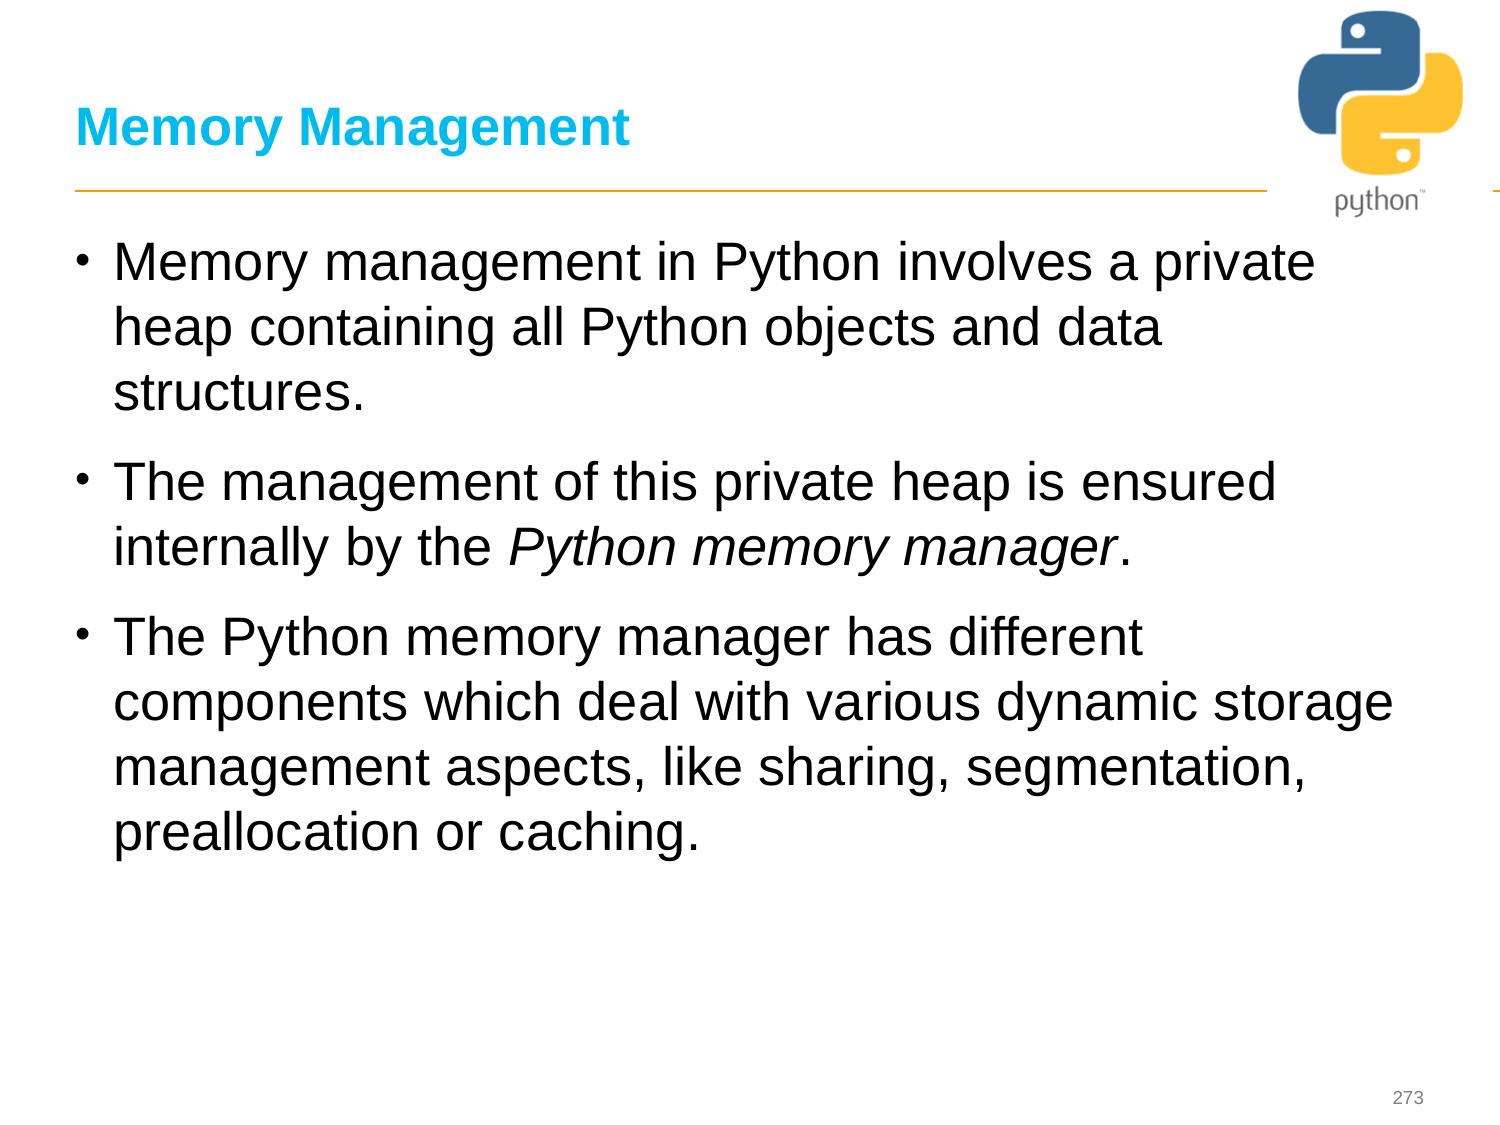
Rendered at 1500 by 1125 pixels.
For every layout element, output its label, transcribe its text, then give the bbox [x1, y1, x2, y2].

list Memory management in Python involves a private heap containing all Python objects and data structures. The management of this private heap is ensured internally by the Python memory manager. The Python memory manager has different components which deal with various dynamic storage management aspects, like sharing, segmentation, preallocation or caching. [75, 226, 1425, 1018]
title Memory Management [75, 27, 1422, 157]
picture [1267, 5, 1493, 222]
